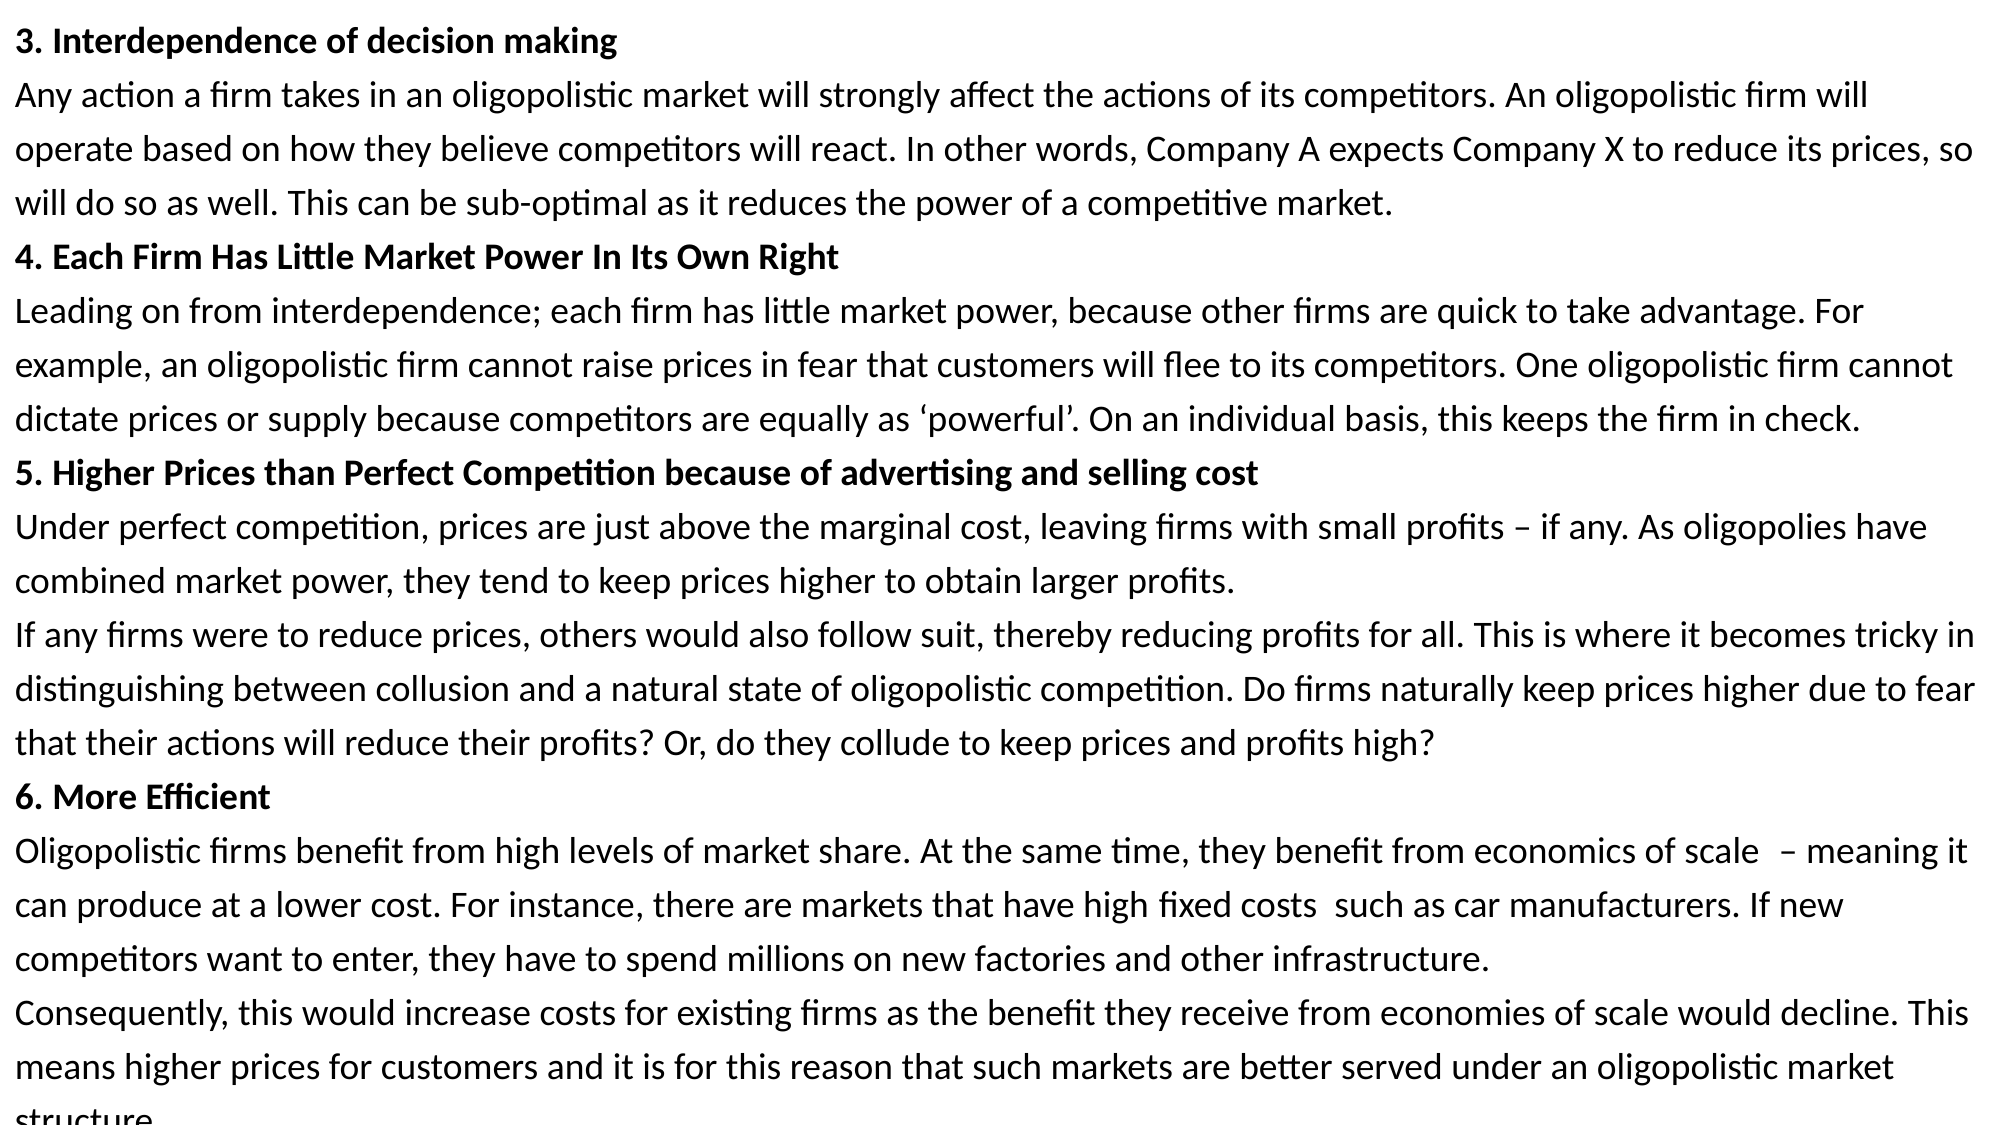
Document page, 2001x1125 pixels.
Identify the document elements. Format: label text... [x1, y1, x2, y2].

text_box 3. Interdependence of decision making Any action a firm takes in an oligopolistic market will strongly affect the actions of its competitors. An oligopolistic firm will operate based on how they believe competitors will react. In other words, Company A expects Company X to reduce its prices, so will do so as well. This can be sub-optimal as it reduces the power of a competitive market. 4. Each Firm Has Little Market Power In Its Own Right Leading on from interdependence; each firm has little market power, because other firms are quick to take advantage. For example, an oligopolistic firm cannot raise prices in fear that customers will flee to its competitors. One oligopolistic firm cannot dictate prices or supply because competitors are equally as ‘powerful’. On an individual basis, this keeps the firm in check. 5. Higher Prices than Perfect Competition because of advertising and selling cost Under perfect competition, prices are just above the marginal cost, leaving firms with small profits – if any. As oligopolies have combined market power, they tend to keep prices higher to obtain larger profits. If any firms were to reduce prices, others would also follow suit, thereby reducing profits for all. This is where it becomes tricky in distinguishing between collusion and a natural state of oligopolistic competition. Do firms naturally keep prices higher due to fear that their actions will reduce their profits? Or, do they collude to keep prices and profits high? 6. More Efficient Oligopolistic firms benefit from high levels of market share. At the same time, they benefit from economics of scale – meaning it can produce at a lower cost. For instance, there are markets that have high fixed costs such as car manufacturers. If new competitors want to enter, they have to spend millions on new factories and other infrastructure. Consequently, this would increase costs for existing firms as the benefit they receive from economies of scale would decline. This means higher prices for customers and it is for this reason that such markets are better served under an oligopolistic market structure. [0, 0, 2000, 1125]
